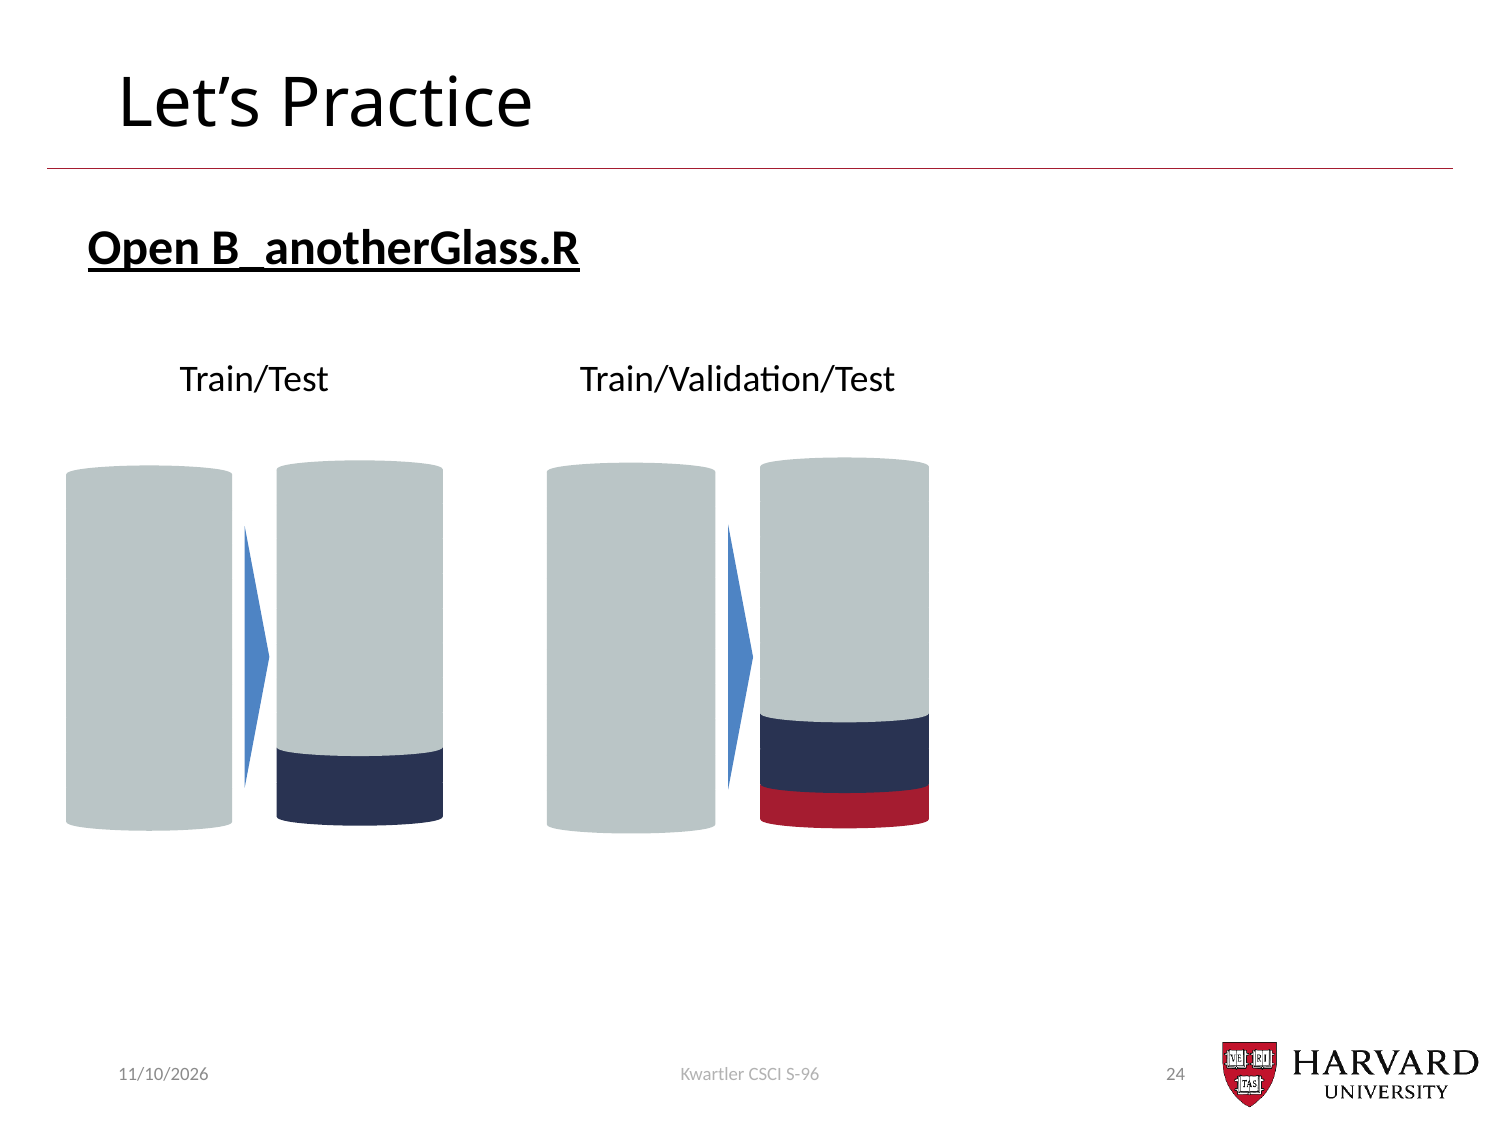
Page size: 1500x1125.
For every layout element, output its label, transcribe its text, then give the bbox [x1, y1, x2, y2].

slide_number 24 [1059, 1042, 1200, 1103]
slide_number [103, 1042, 441, 1103]
text_box Train/Validation/Test [564, 346, 911, 407]
title Let’s Practice [103, 59, 1397, 157]
picture [1200, 1024, 1500, 1125]
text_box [547, 458, 928, 833]
text_box Train/Test [164, 346, 345, 407]
footer Kwartler CSCI S-96 [496, 1042, 1004, 1103]
text_box Open B_anotherGlass.R [72, 207, 596, 283]
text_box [67, 461, 442, 830]
